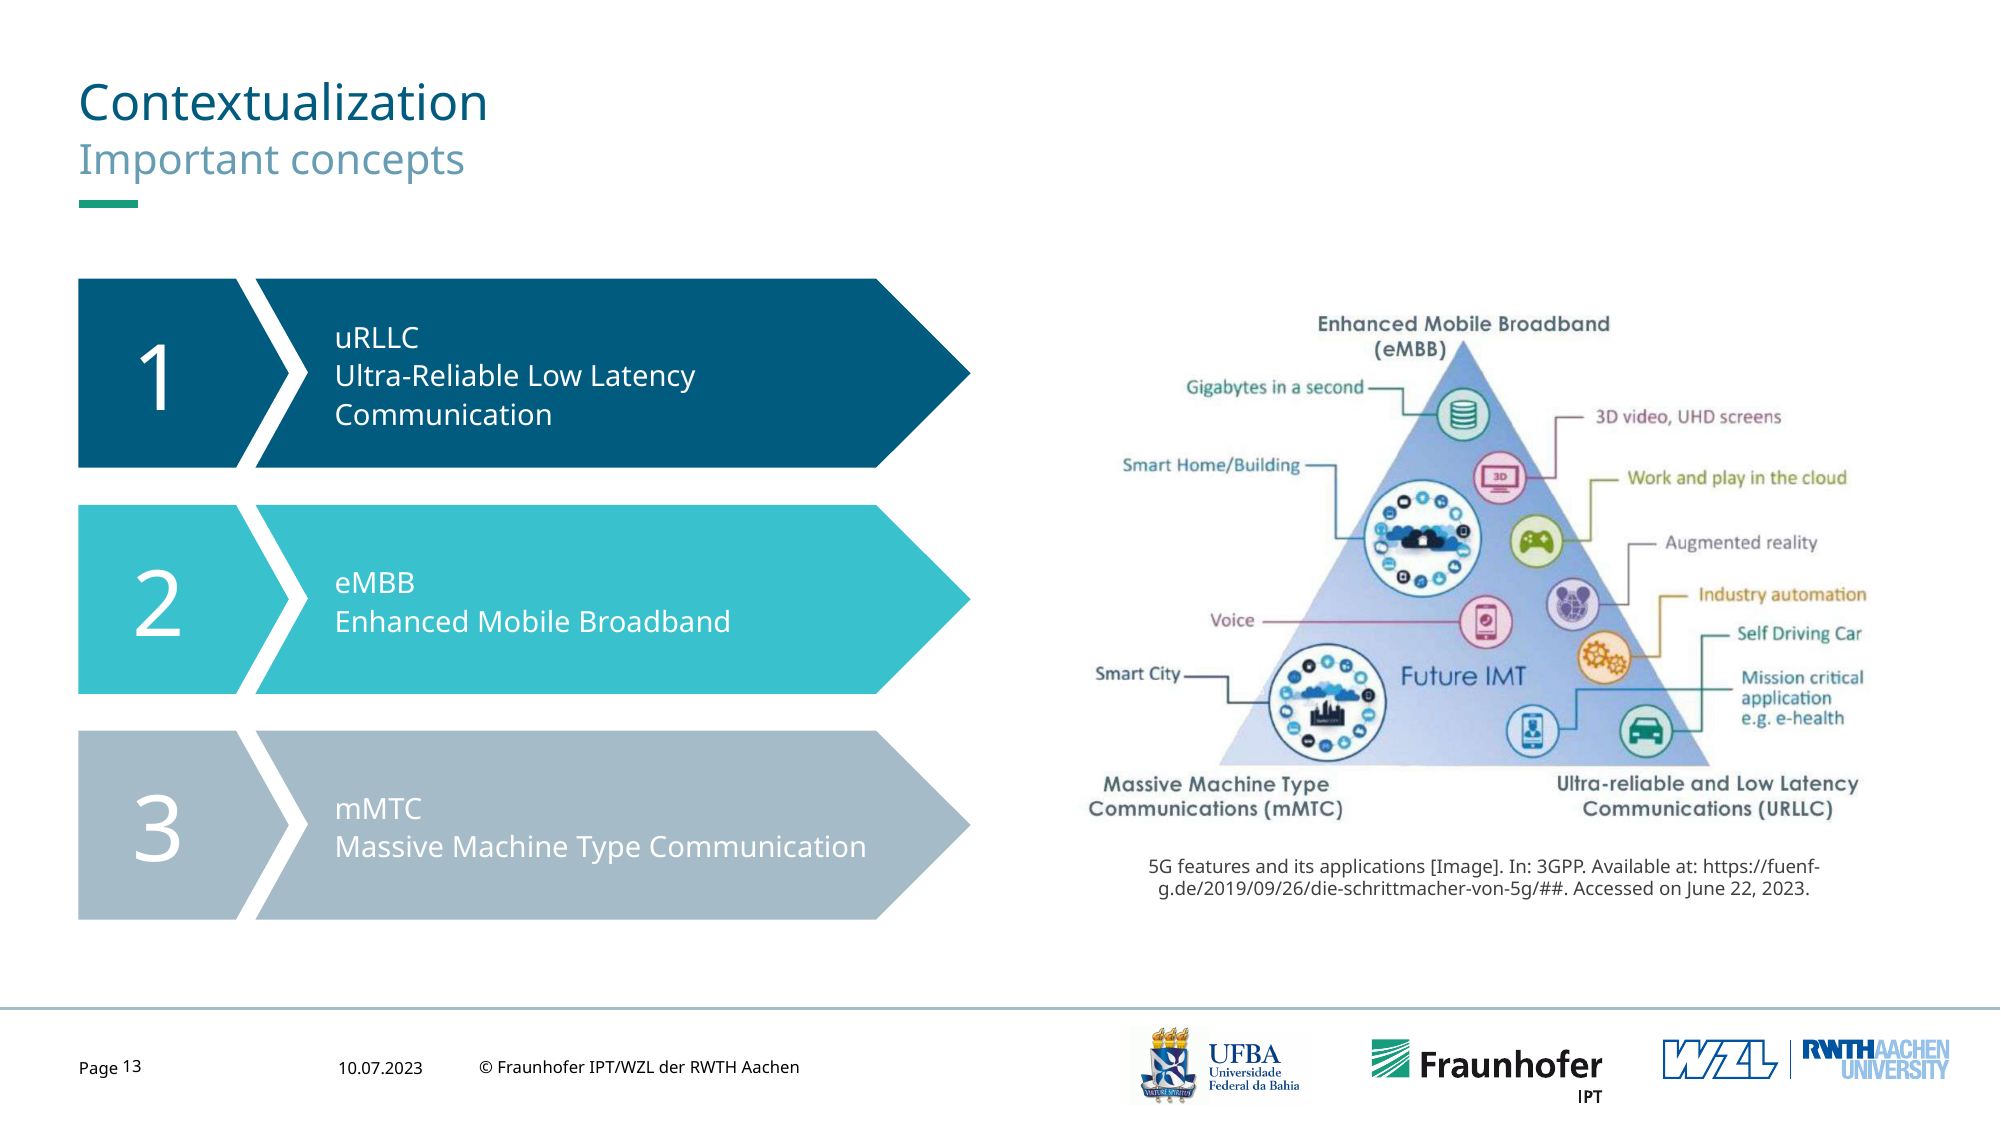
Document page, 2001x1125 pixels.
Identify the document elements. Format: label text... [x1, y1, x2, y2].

text_box 10.07.2023 [323, 1009, 476, 1125]
title Contextualization [78, 64, 1922, 127]
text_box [78, 504, 971, 694]
text_box © Fraunhofer IPT/WZL der RWTH Aachen [479, 1057, 964, 1078]
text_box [78, 730, 971, 920]
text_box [78, 278, 971, 468]
list Important concepts [78, 127, 1922, 180]
picture [1129, 1026, 1311, 1106]
slide_number 13 [107, 1057, 175, 1078]
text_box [1053, 310, 1915, 908]
